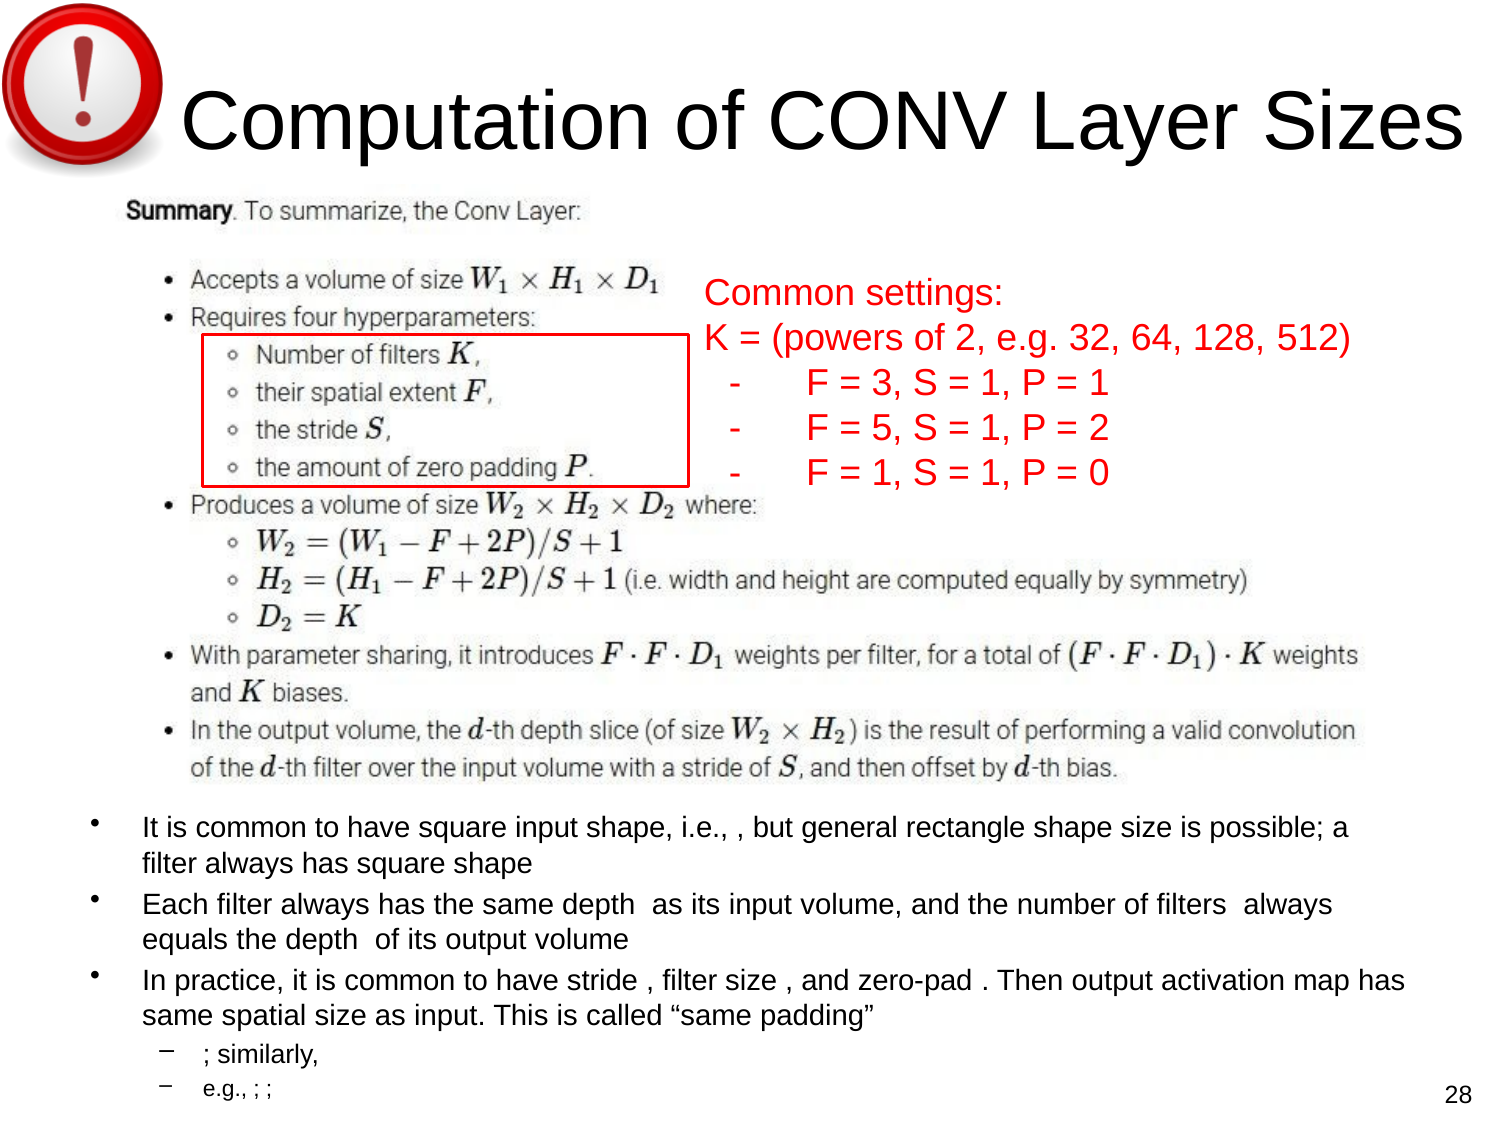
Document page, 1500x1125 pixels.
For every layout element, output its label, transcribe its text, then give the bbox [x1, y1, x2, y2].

slide_number 28 [1137, 1070, 1488, 1112]
text_box [202, 334, 689, 487]
text_box Common settings: K = (powers of 2, e.g. 32, 64, 128, 512) - F = 3, S = 1, P = 1 - F = 5, S = 1, P = 2 - F = 1, S = 1, P = 0 [701, 267, 1357, 494]
text_box [115, 184, 1373, 794]
picture [0, 0, 176, 185]
title Computation of CONV Layer Sizes [179, 44, 1488, 188]
